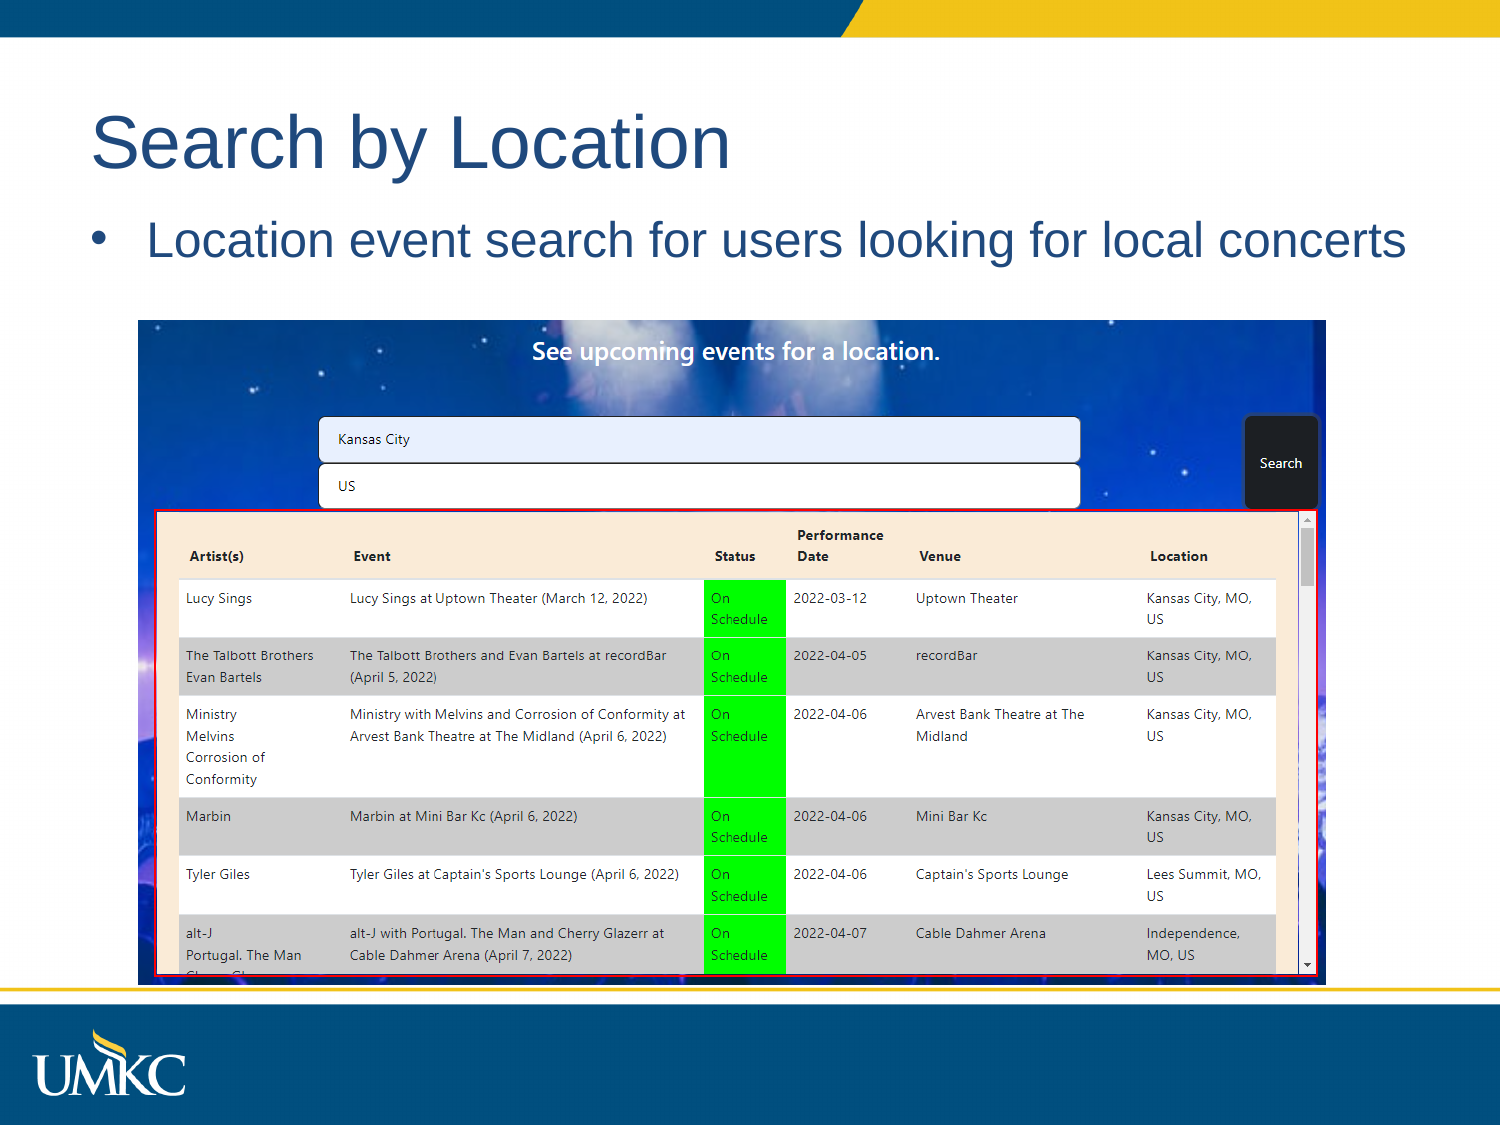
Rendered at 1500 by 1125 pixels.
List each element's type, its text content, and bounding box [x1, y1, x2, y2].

list Location event search for users looking for local concerts [75, 199, 1425, 291]
picture [0, 0, 1500, 1125]
title Search by Location [75, 45, 1425, 199]
